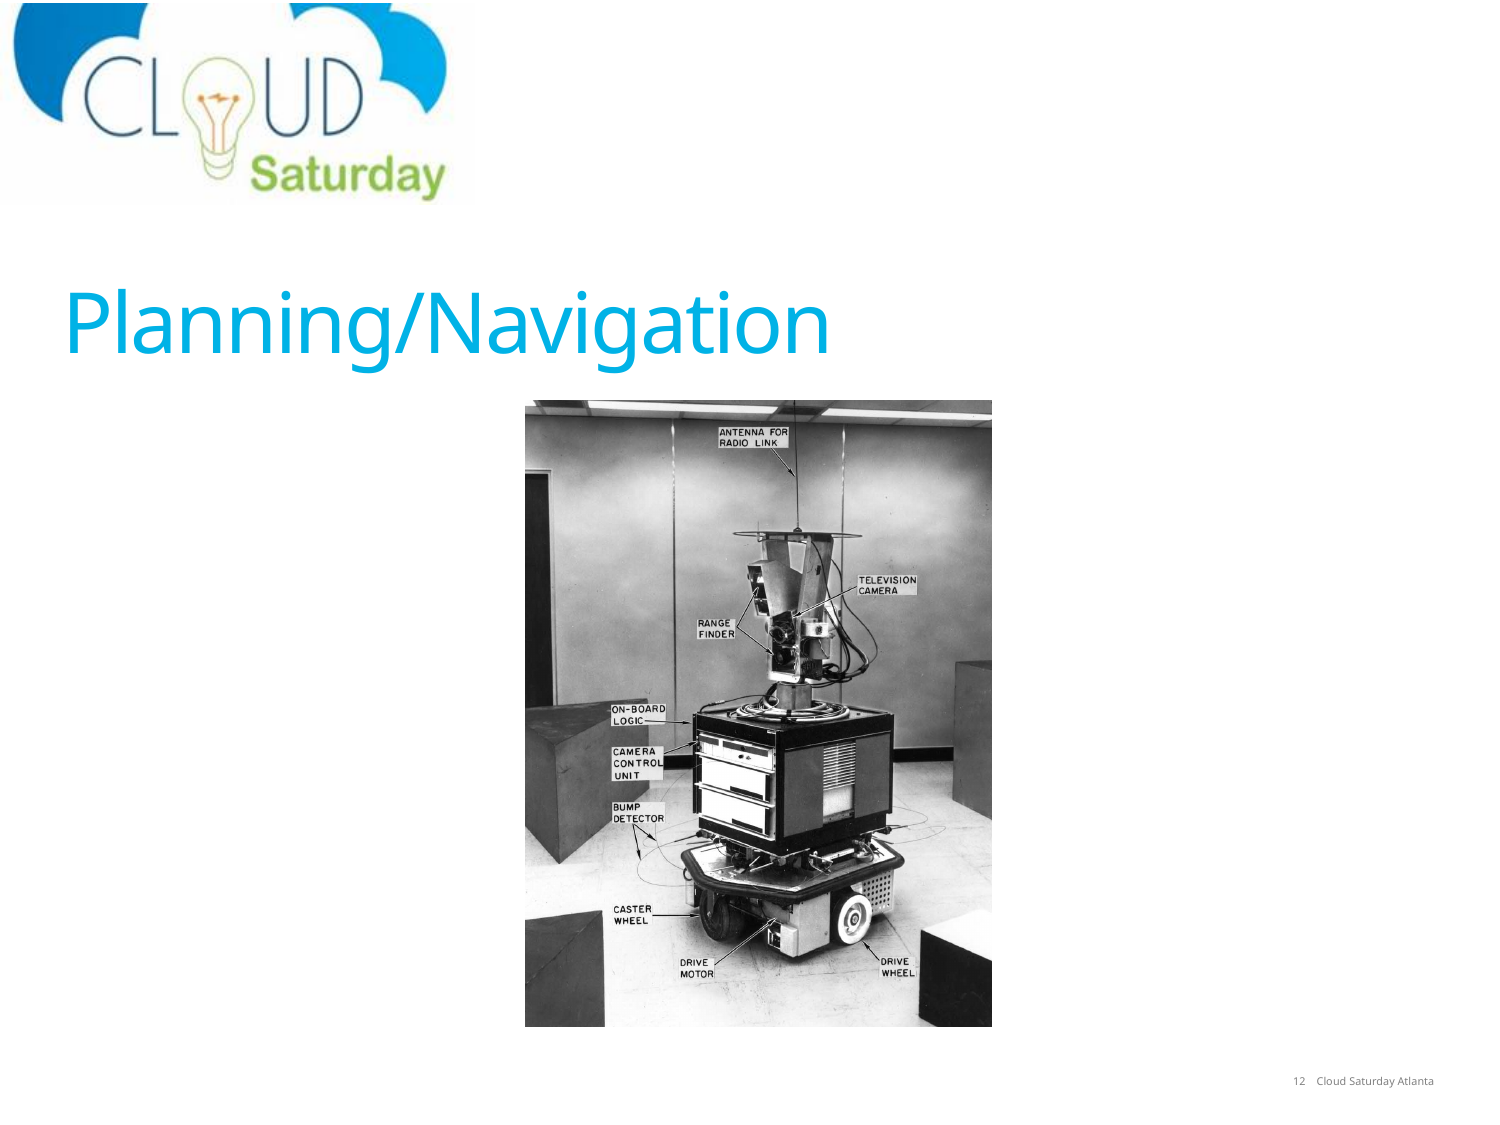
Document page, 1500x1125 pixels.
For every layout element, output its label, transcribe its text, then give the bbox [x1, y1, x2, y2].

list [524, 399, 992, 1028]
picture [0, 3, 475, 205]
title Planning/Navigation [62, 189, 1435, 374]
